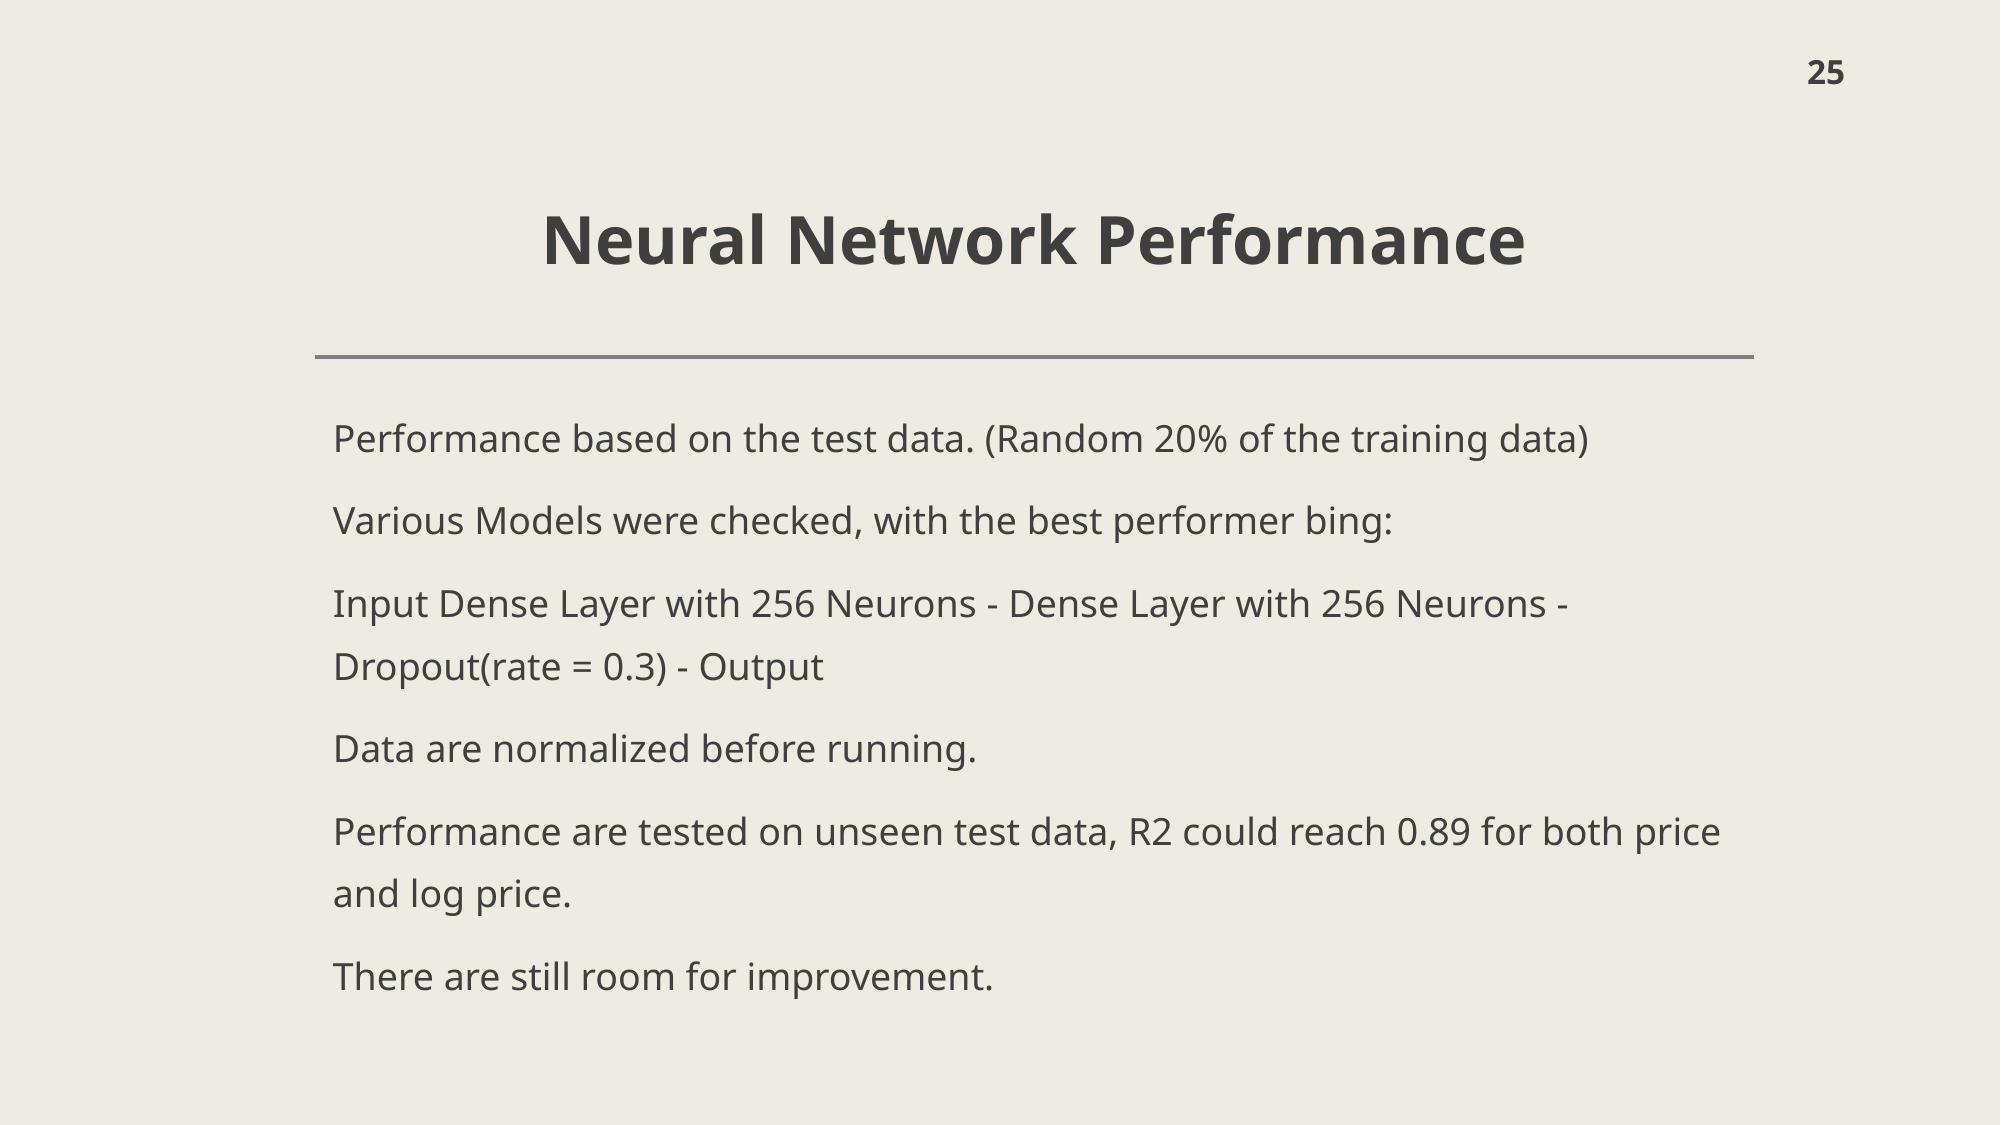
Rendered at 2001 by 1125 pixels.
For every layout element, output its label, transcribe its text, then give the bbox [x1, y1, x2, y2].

slide_number 25 [1789, 36, 1985, 112]
title Neural Network Performance [315, 72, 1754, 294]
list Performance based on the test data. (Random 20% of the training data) Various Models were checked, with the best performer bing: Input Dense Layer with 256 Neurons - Dense Layer with 256 Neurons - Dropout(rate = 0.3) - Output Data are normalized before running. Performance are tested on unseen test data, R2 could reach 0.89 for both price and log price. There are still room for improvement. [315, 379, 1754, 1095]
